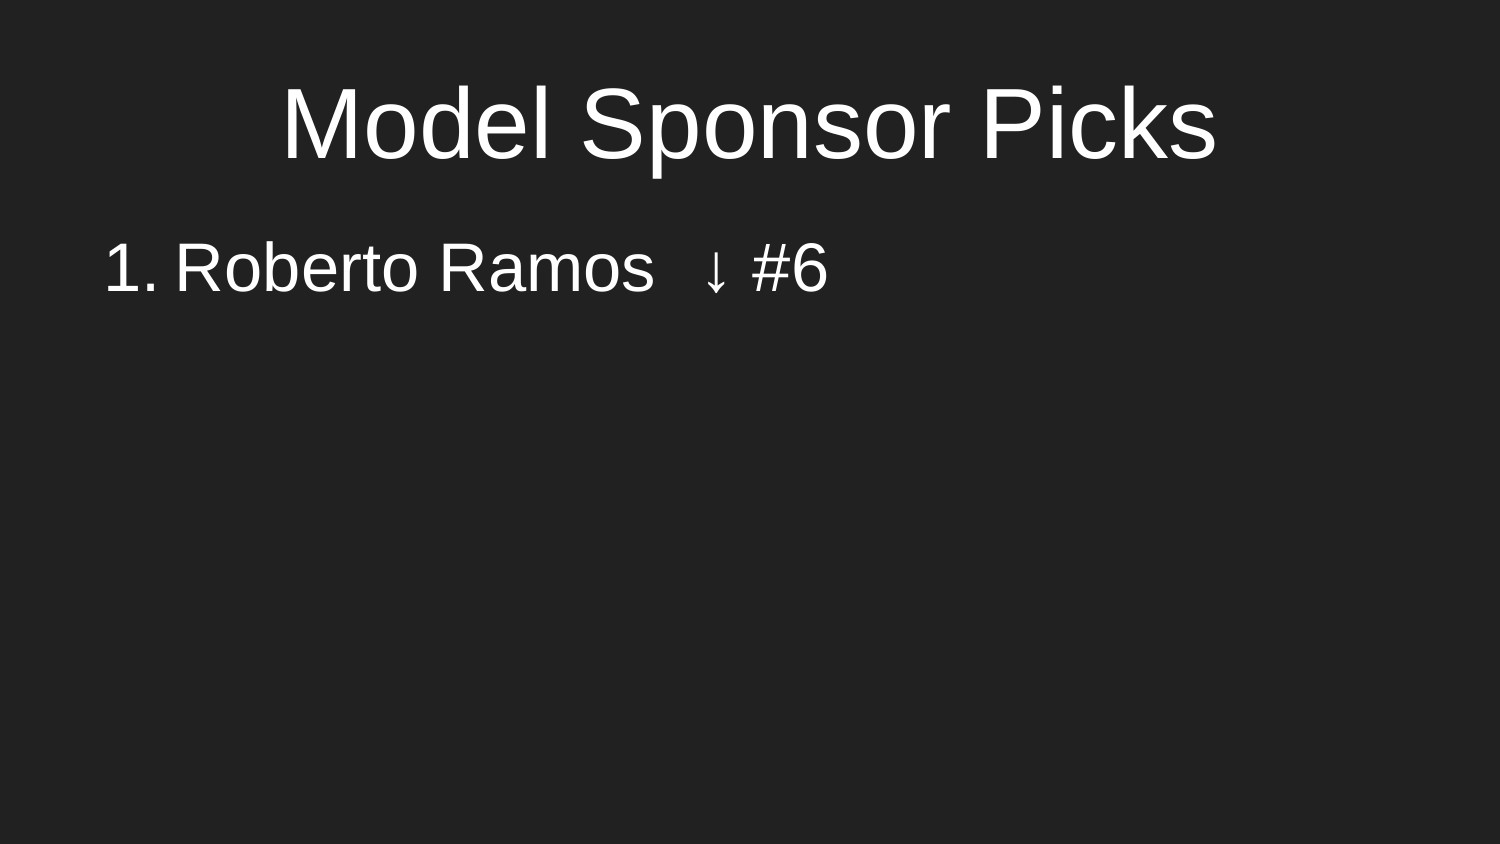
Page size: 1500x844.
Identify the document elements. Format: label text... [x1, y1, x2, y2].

text_box Roberto Ramos [84, 208, 685, 731]
text_box Model Sponsor Picks [41, 43, 1459, 209]
text_box ↓ #6 [684, 208, 1284, 686]
